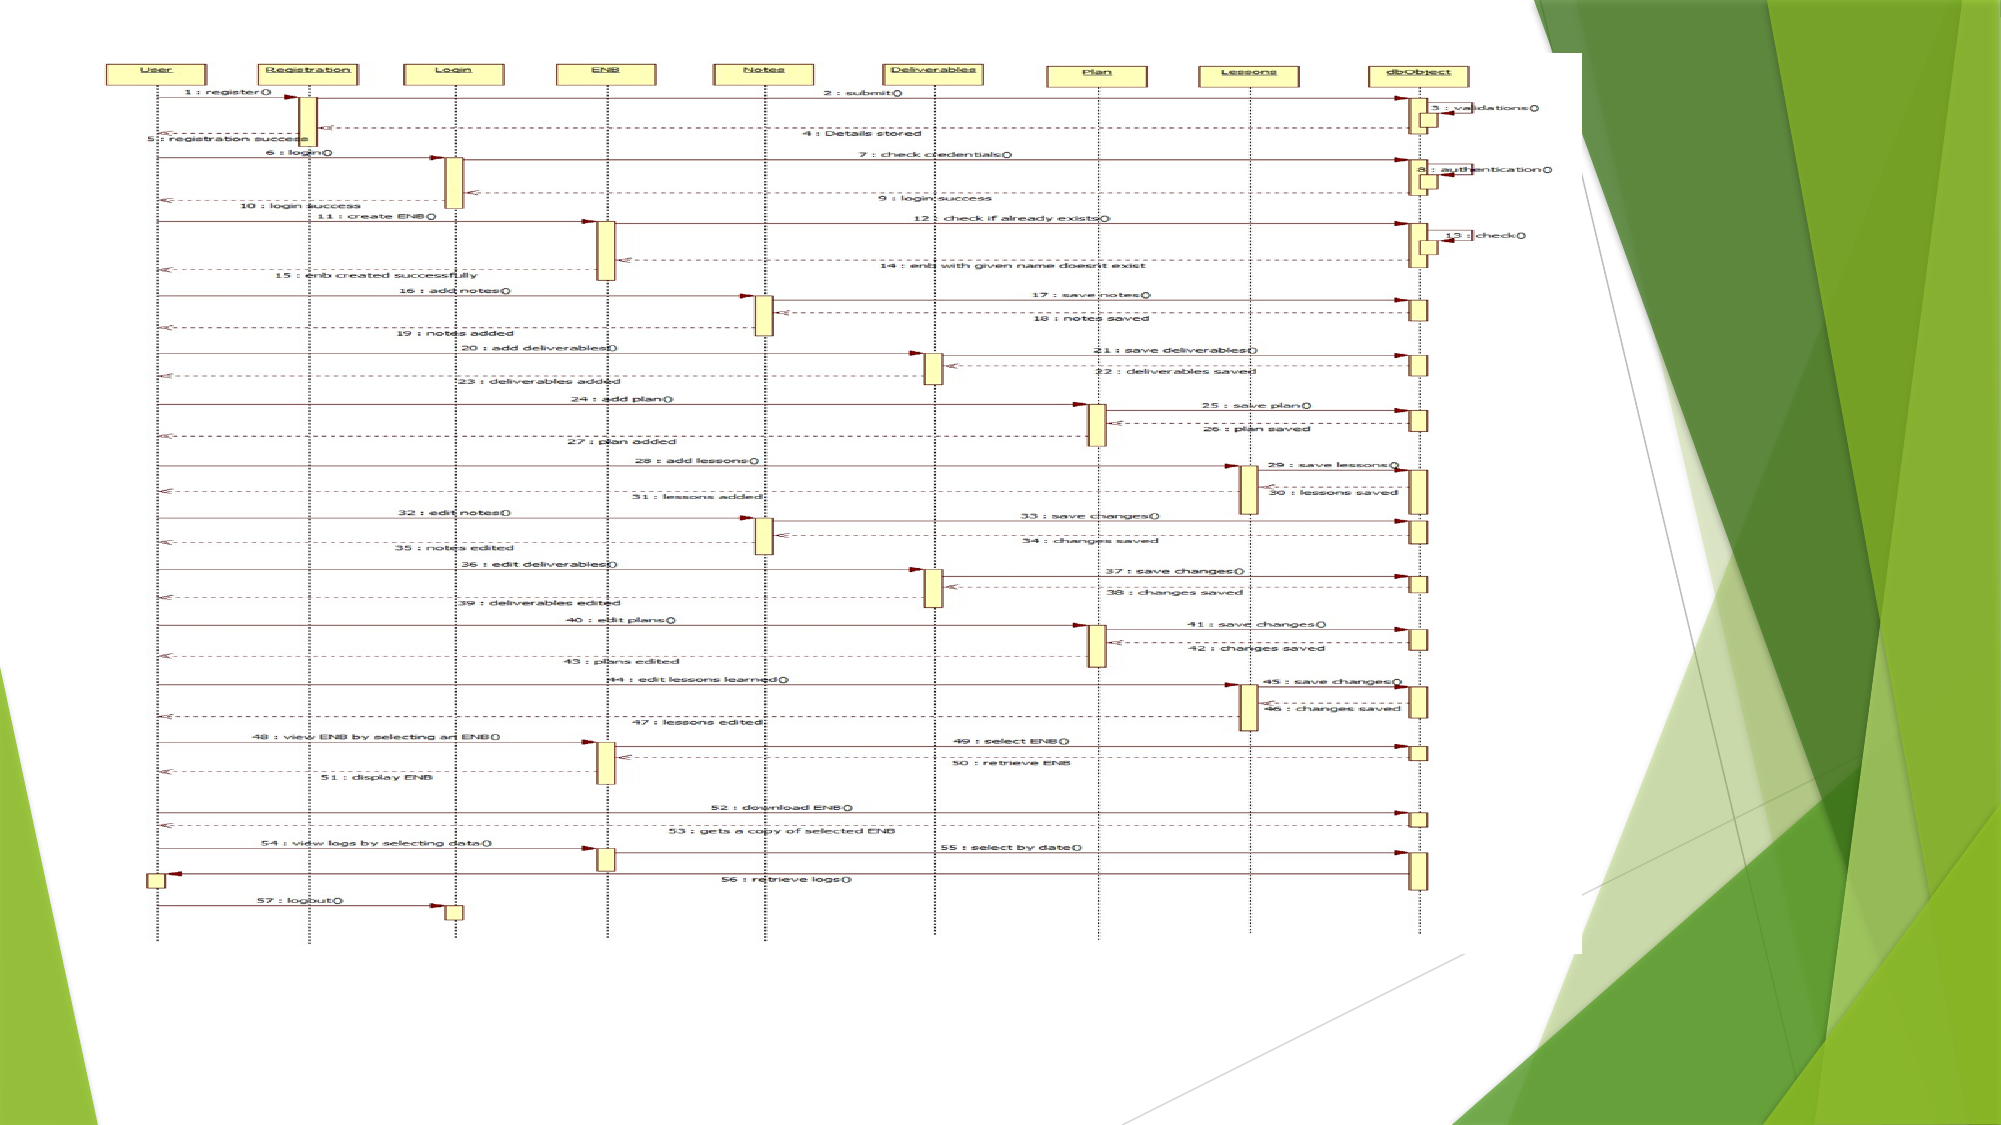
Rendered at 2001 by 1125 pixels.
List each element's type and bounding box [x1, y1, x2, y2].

list [76, 53, 1583, 955]
